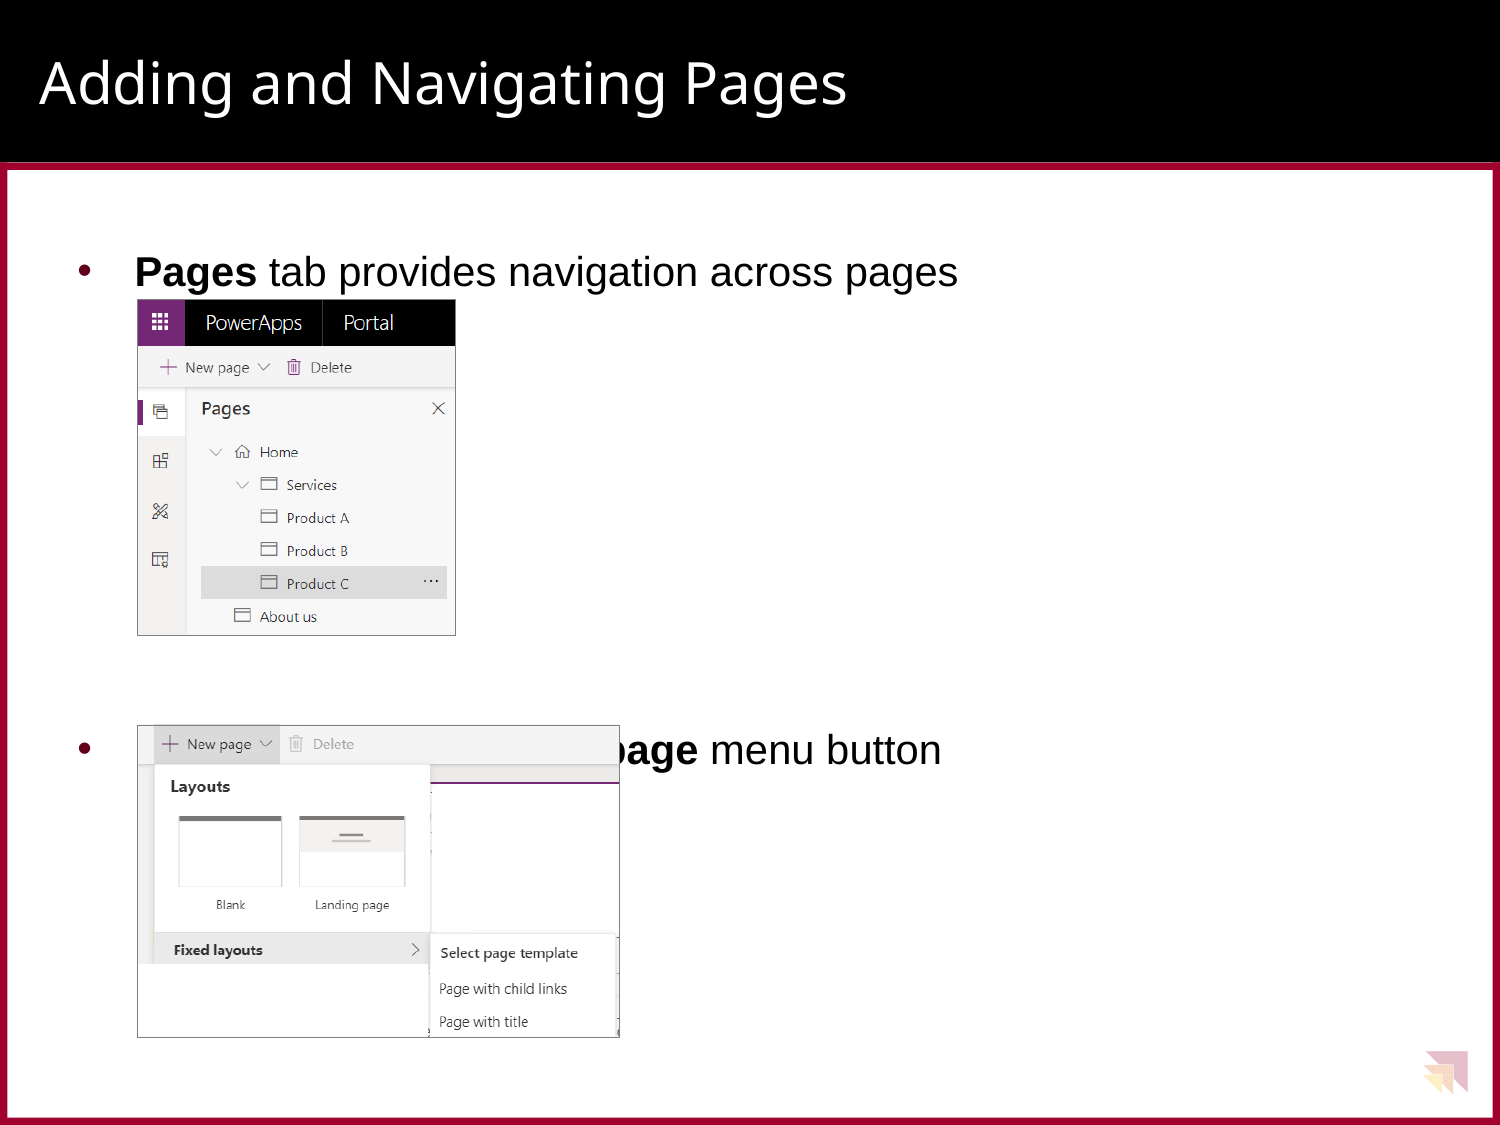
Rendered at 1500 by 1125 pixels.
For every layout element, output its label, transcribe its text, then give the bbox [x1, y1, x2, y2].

picture [137, 724, 620, 1038]
list Pages tab provides navigation across pages Pages added using New page menu button [62, 237, 1438, 1088]
picture [137, 299, 456, 636]
title Adding and Navigating Pages [24, 12, 1438, 150]
